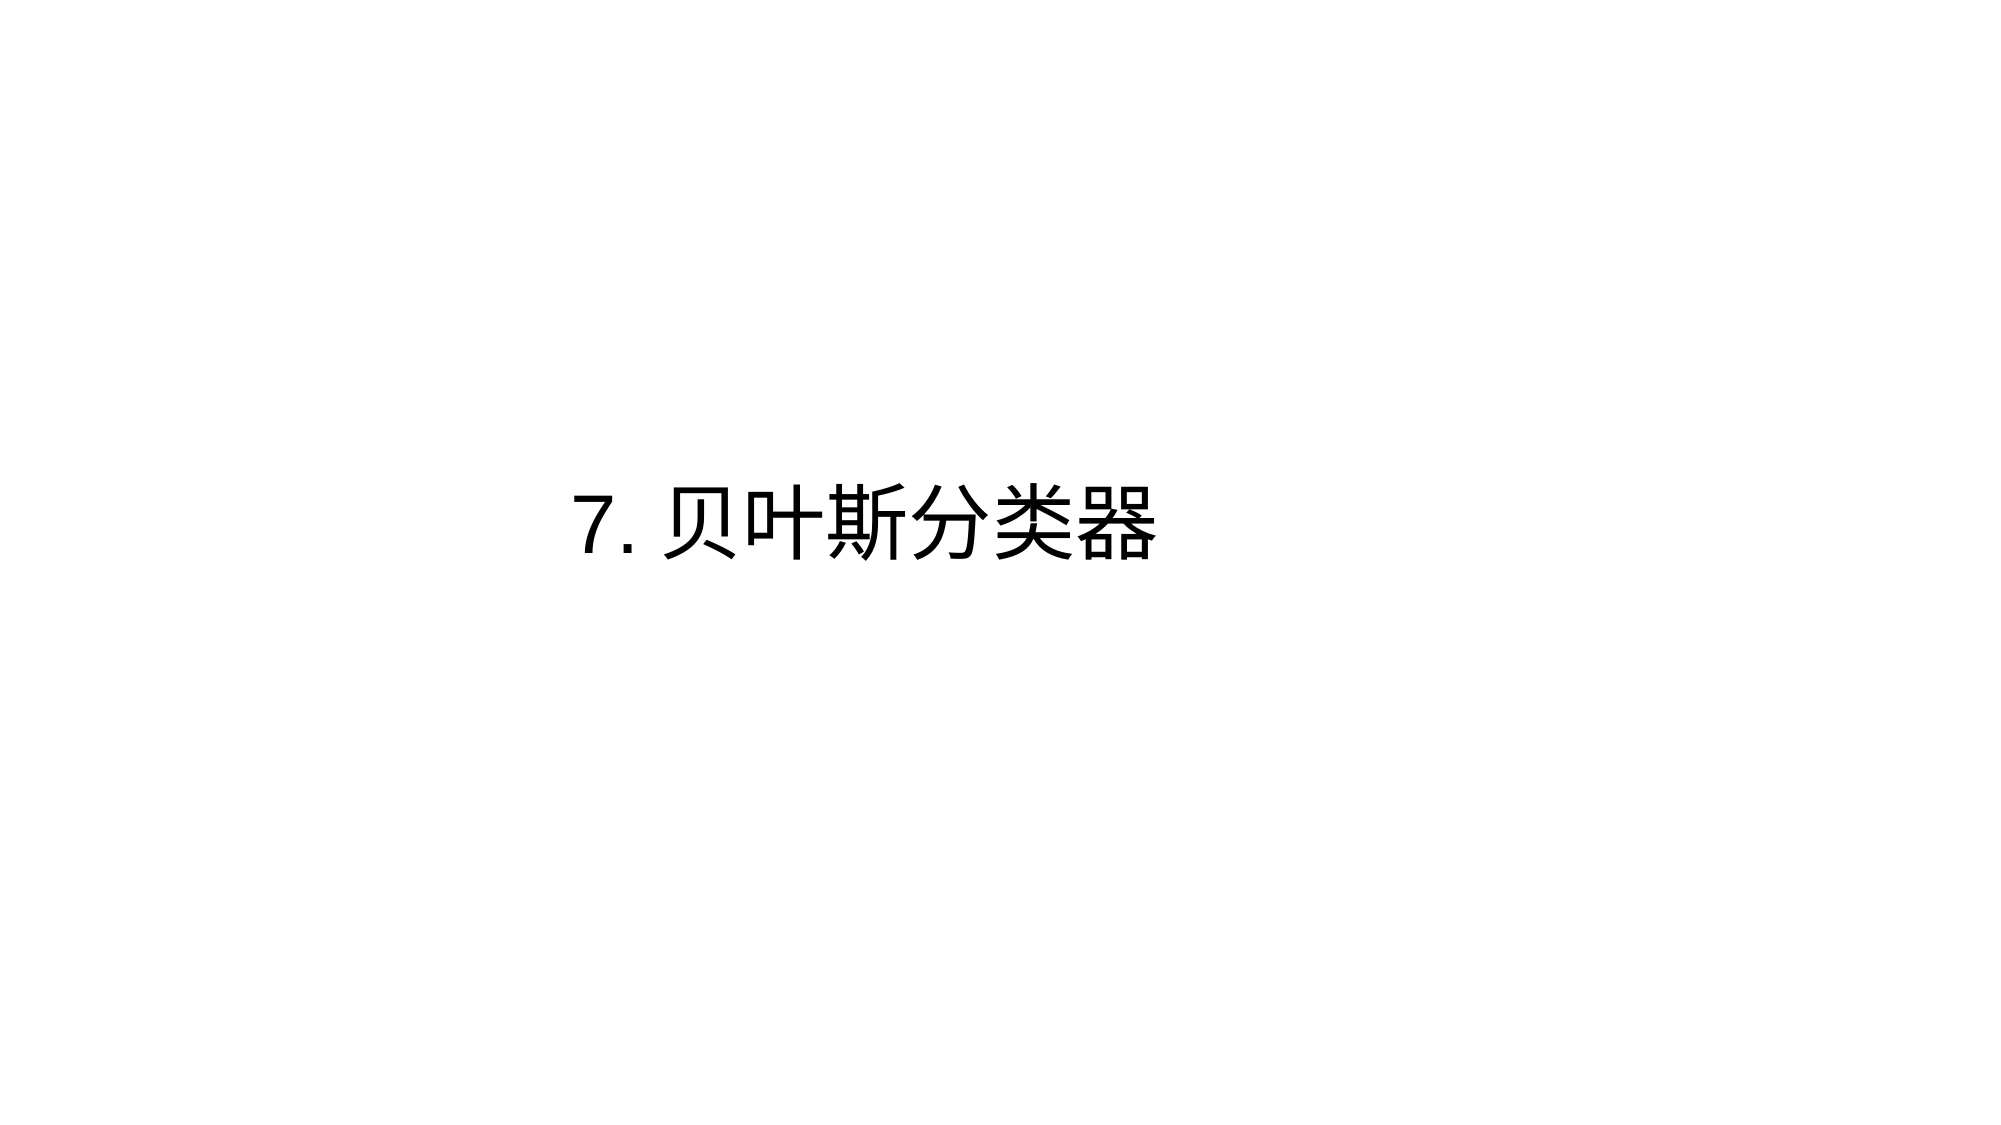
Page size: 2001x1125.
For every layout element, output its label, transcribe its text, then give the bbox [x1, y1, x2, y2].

text_box 7.贝叶斯分类器 [555, 462, 1556, 578]
